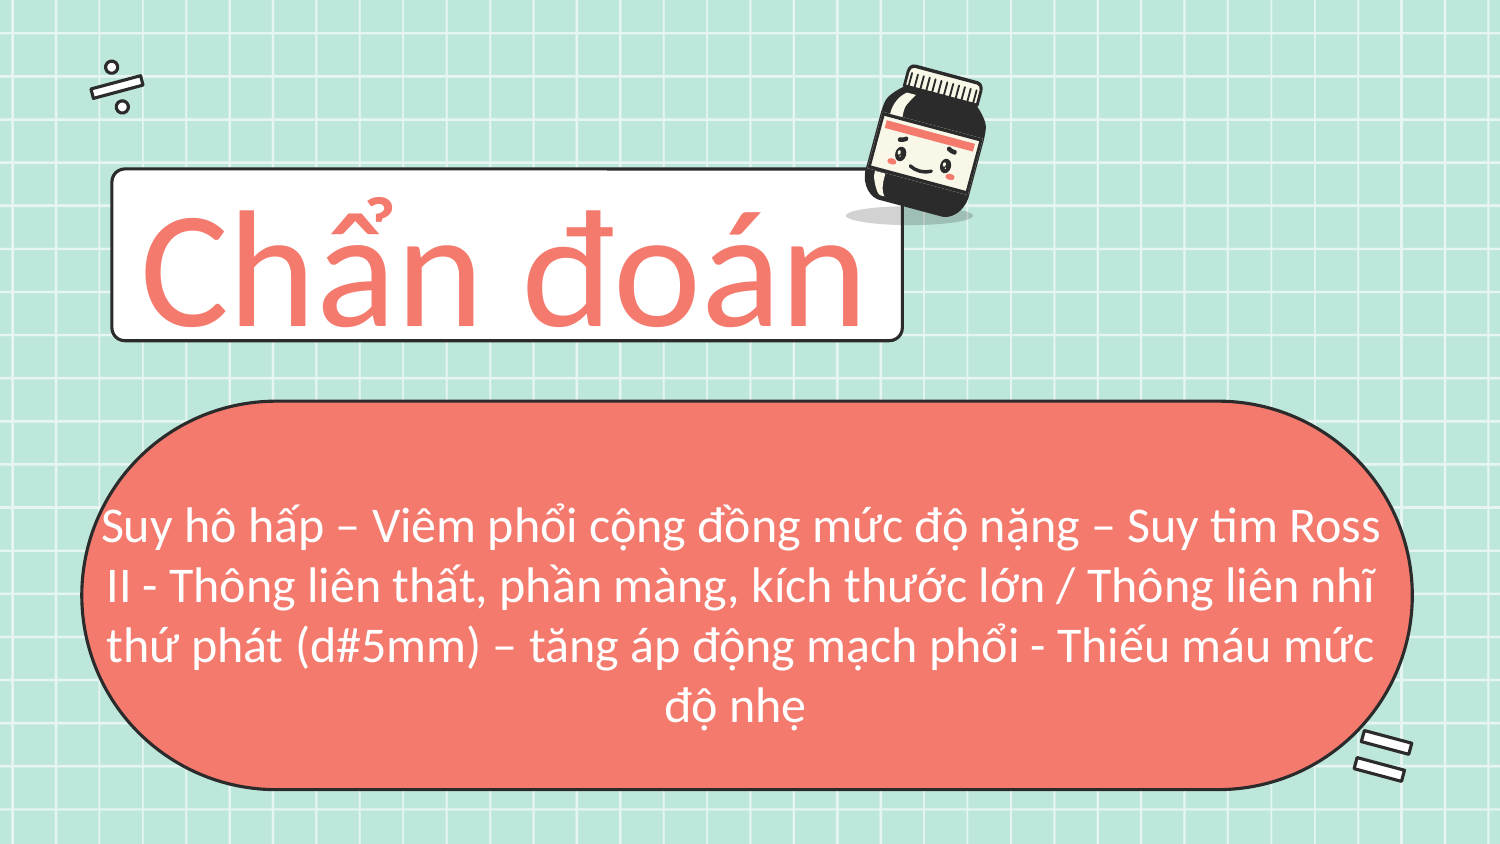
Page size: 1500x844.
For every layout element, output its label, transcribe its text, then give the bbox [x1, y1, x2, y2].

text_box [122, 401, 1373, 477]
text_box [845, 55, 996, 226]
text_box [86, 530, 1413, 790]
list Suy hô hấp – Viêm phổi cộng đồng mức độ nặng – Suy tim Ross II - Thông liên thất, phần màng, kích thước lớn / Thông liên nhĩ thứ phát (d#5mm) – tăng áp động mạch phổi - Thiếu máu mức độ nhẹ [81, 477, 1401, 638]
title Chẩn đoán [0, 65, 1138, 375]
